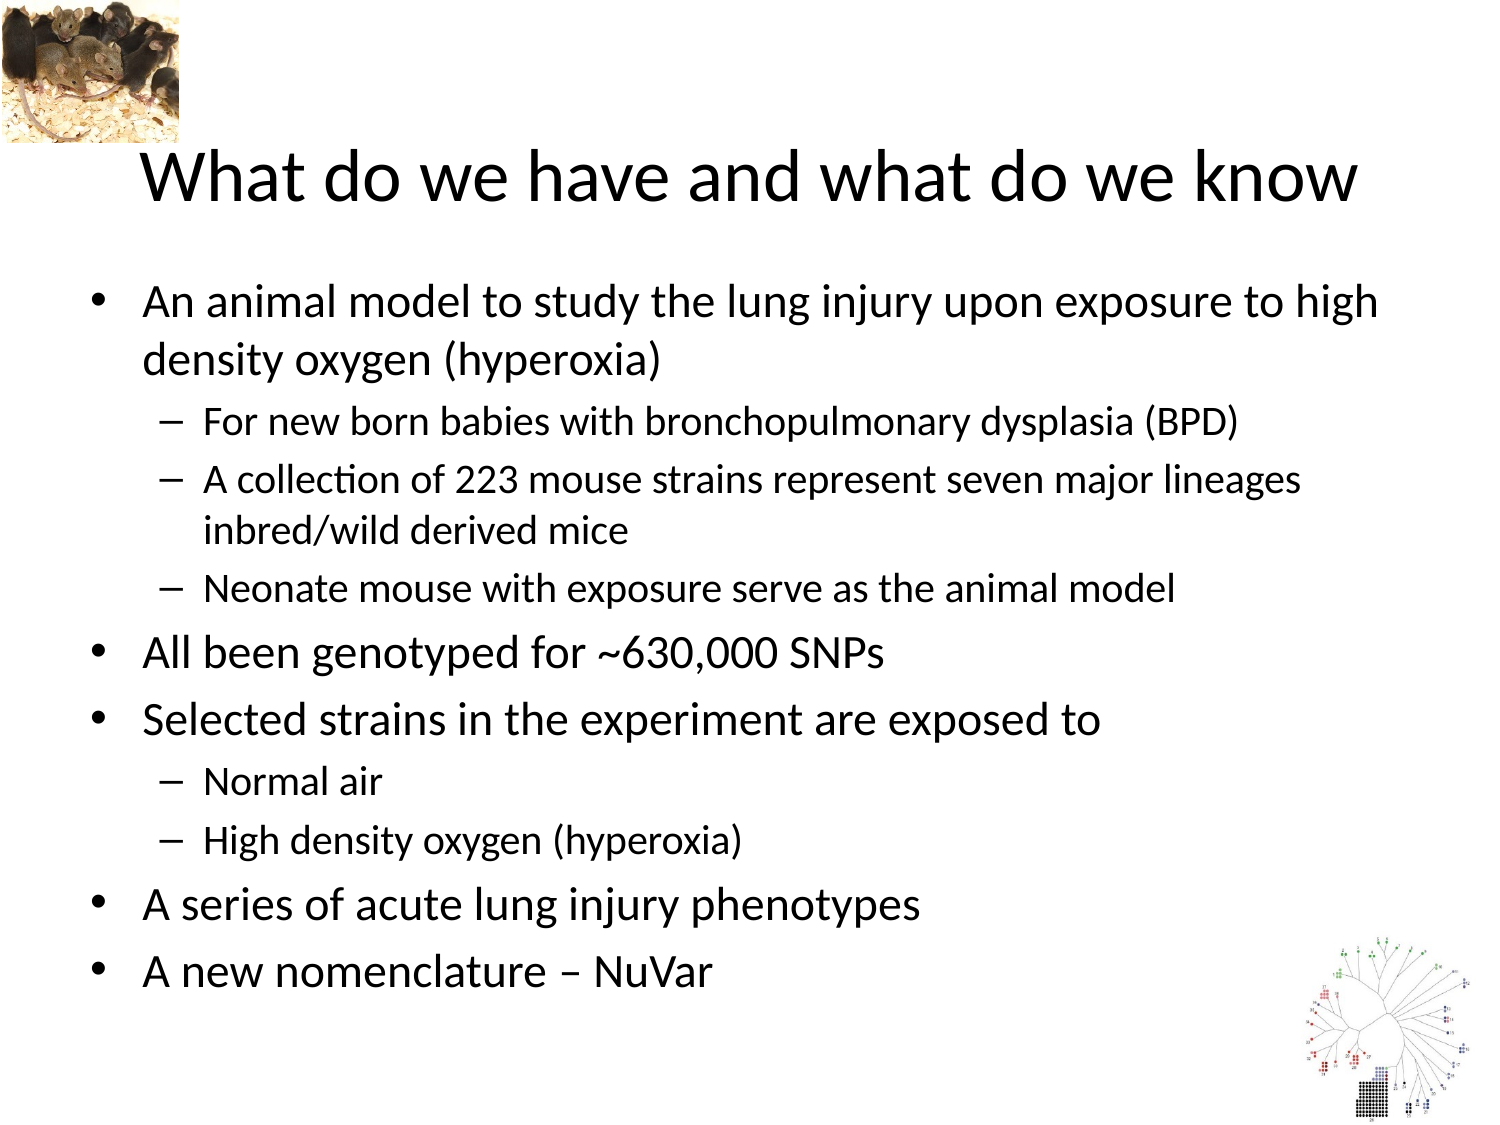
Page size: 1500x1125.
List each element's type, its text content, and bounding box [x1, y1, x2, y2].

picture [1267, 931, 1500, 1124]
picture [1, 0, 179, 143]
title What do we have and what do we know [75, 77, 1425, 266]
list An animal model to study the lung injury upon exposure to high density oxygen (hyperoxia) For new born babies with bronchopulmonary dysplasia (BPD) A collection of 223 mouse strains represent seven major lineages inbred/wild derived mice Neonate mouse with exposure serve as the animal model All been genotyped for ~630,000 SNPs Selected strains in the experiment are exposed to Normal air High density oxygen (hyperoxia) A series of acute lung injury phenotypes A new nomenclature – NuVar [75, 266, 1425, 1005]
